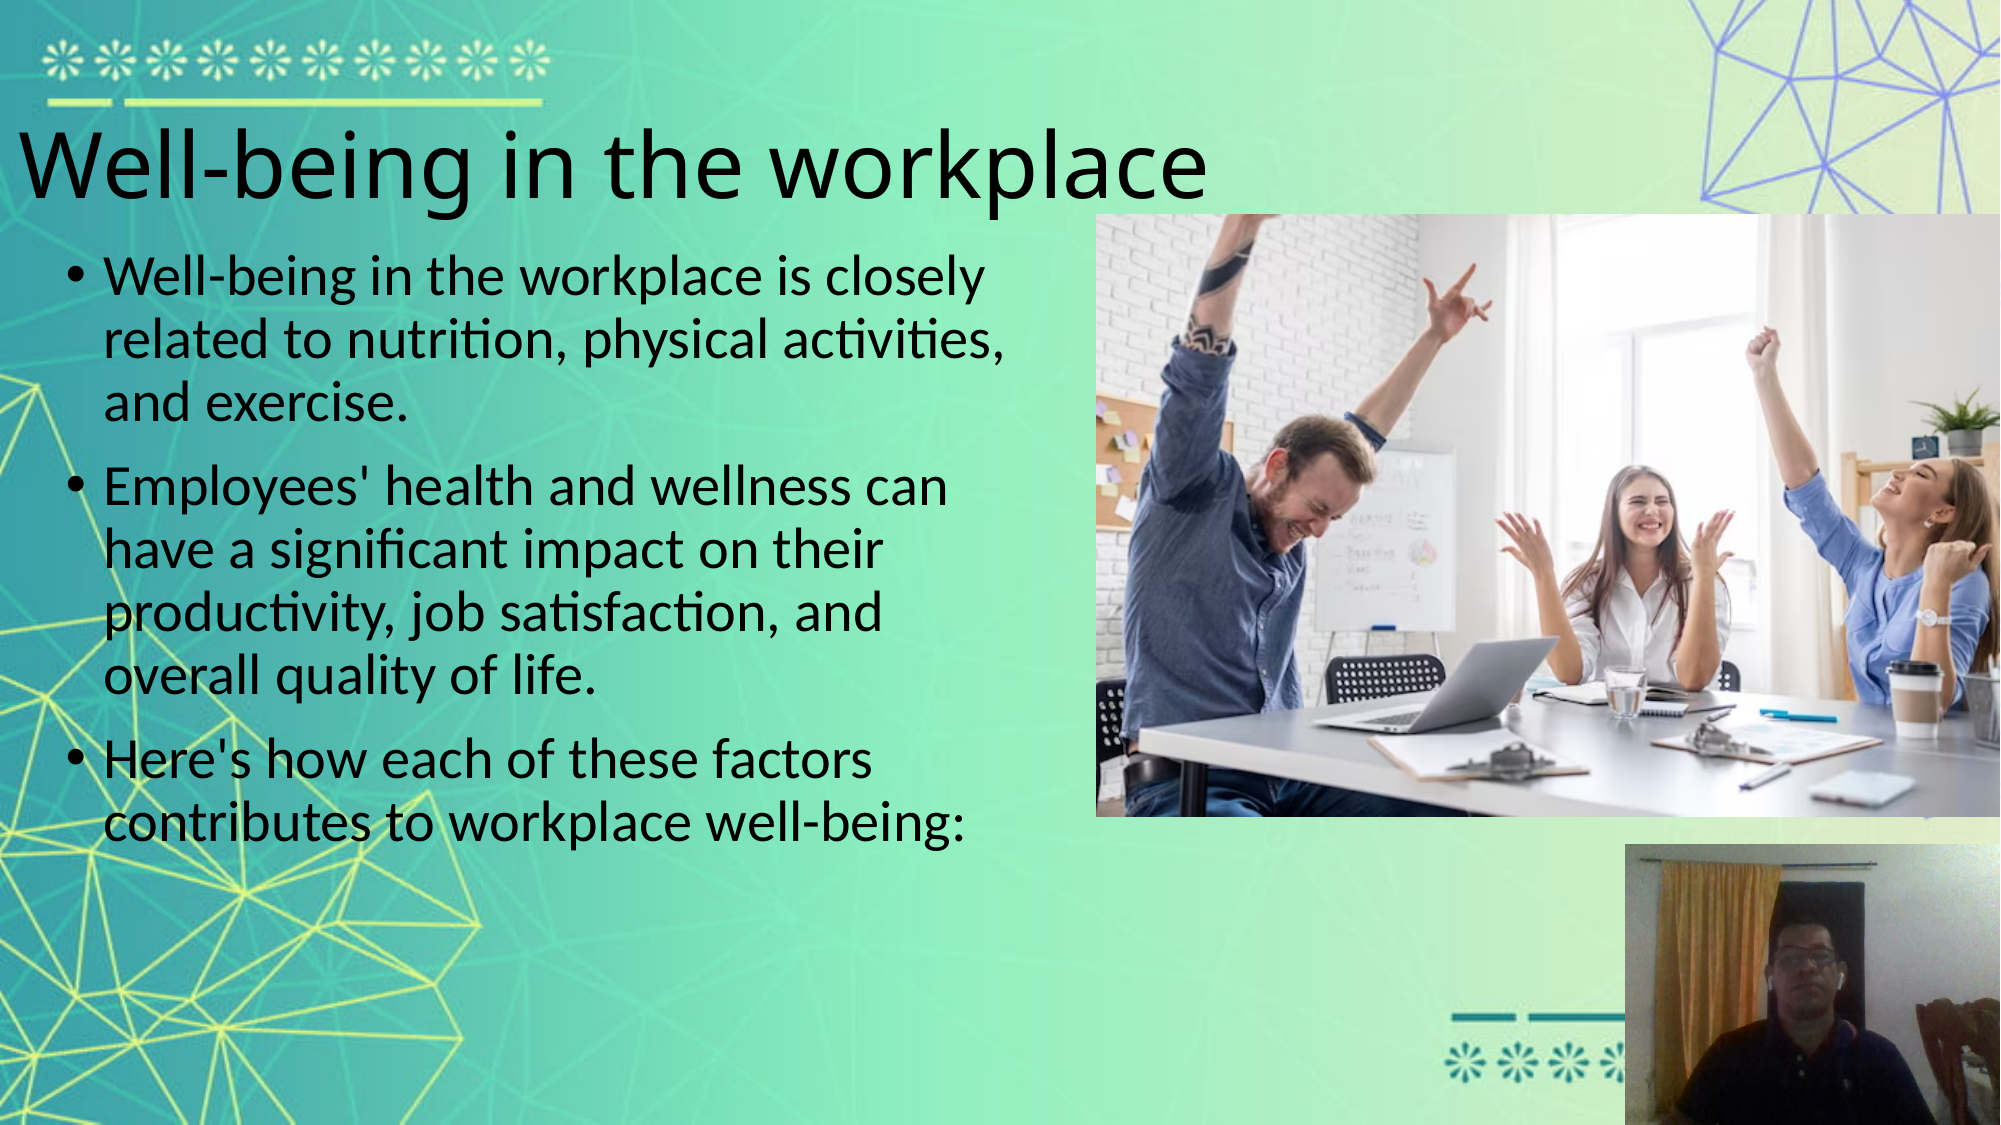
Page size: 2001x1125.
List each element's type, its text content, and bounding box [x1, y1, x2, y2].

picture [0, 0, 2001, 1125]
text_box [1624, 843, 2000, 1125]
list Well-being in the workplace is closely related to nutrition, physical activities, and exercise. Employees' health and wellness can have a significant impact on their productivity, job satisfaction, and overall quality of life. Here's how each of these factors contributes to workplace well-being: [50, 238, 1054, 952]
title Well-being in the workplace [3, 59, 1729, 278]
